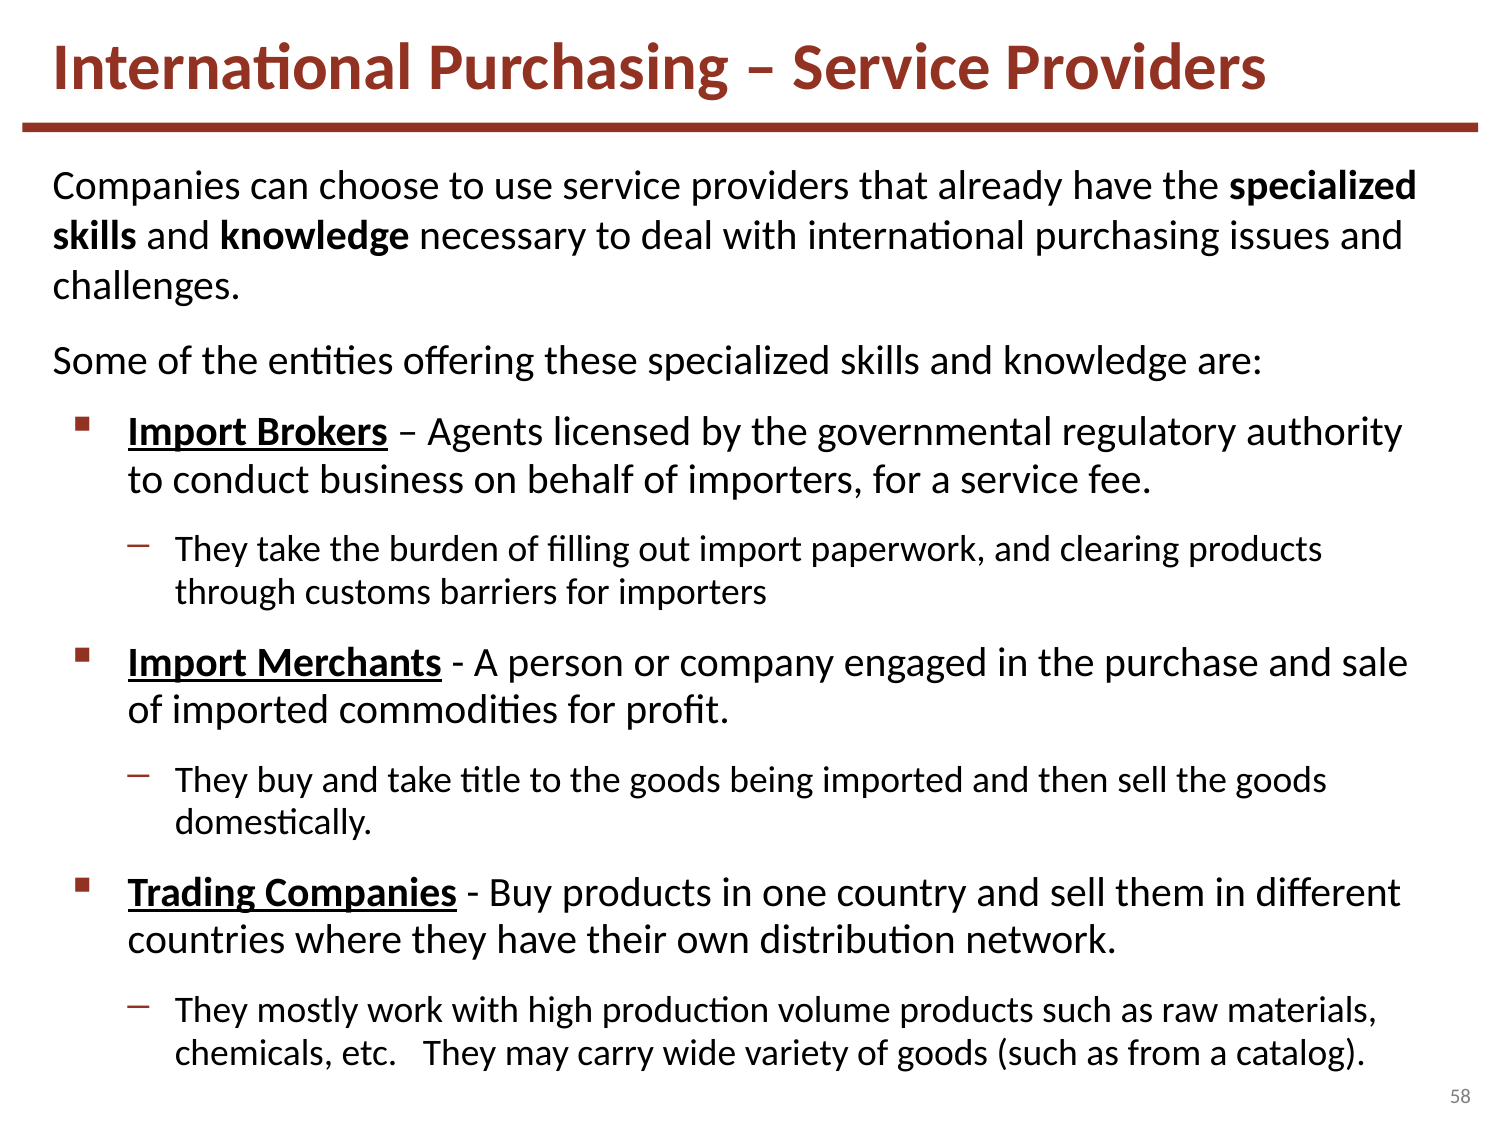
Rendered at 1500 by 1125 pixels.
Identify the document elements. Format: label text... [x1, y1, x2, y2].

list Companies can choose to use service providers that already have the specialized skills and knowledge necessary to deal with international purchasing issues and challenges. Some of the entities offering these specialized skills and knowledge are: Import Brokers – Agents licensed by the governmental regulatory authority to conduct business on behalf of importers, for a service fee. They take the burden of filling out import paperwork, and clearing products through customs barriers for importers Import Merchants - A person or company engaged in the purchase and sale of imported commodities for profit. They buy and take title to the goods being imported and then sell the goods domestically. Trading Companies - Buy products in one country and sell them in different countries where they have their own distribution network. They mostly work with high production volume products such as raw materials, chemicals, etc. They may carry wide variety of goods (such as from a catalog). [37, 149, 1463, 1096]
slide_number 58 [1449, 1081, 1482, 1110]
title International Purchasing – Service Providers [37, 26, 1423, 99]
